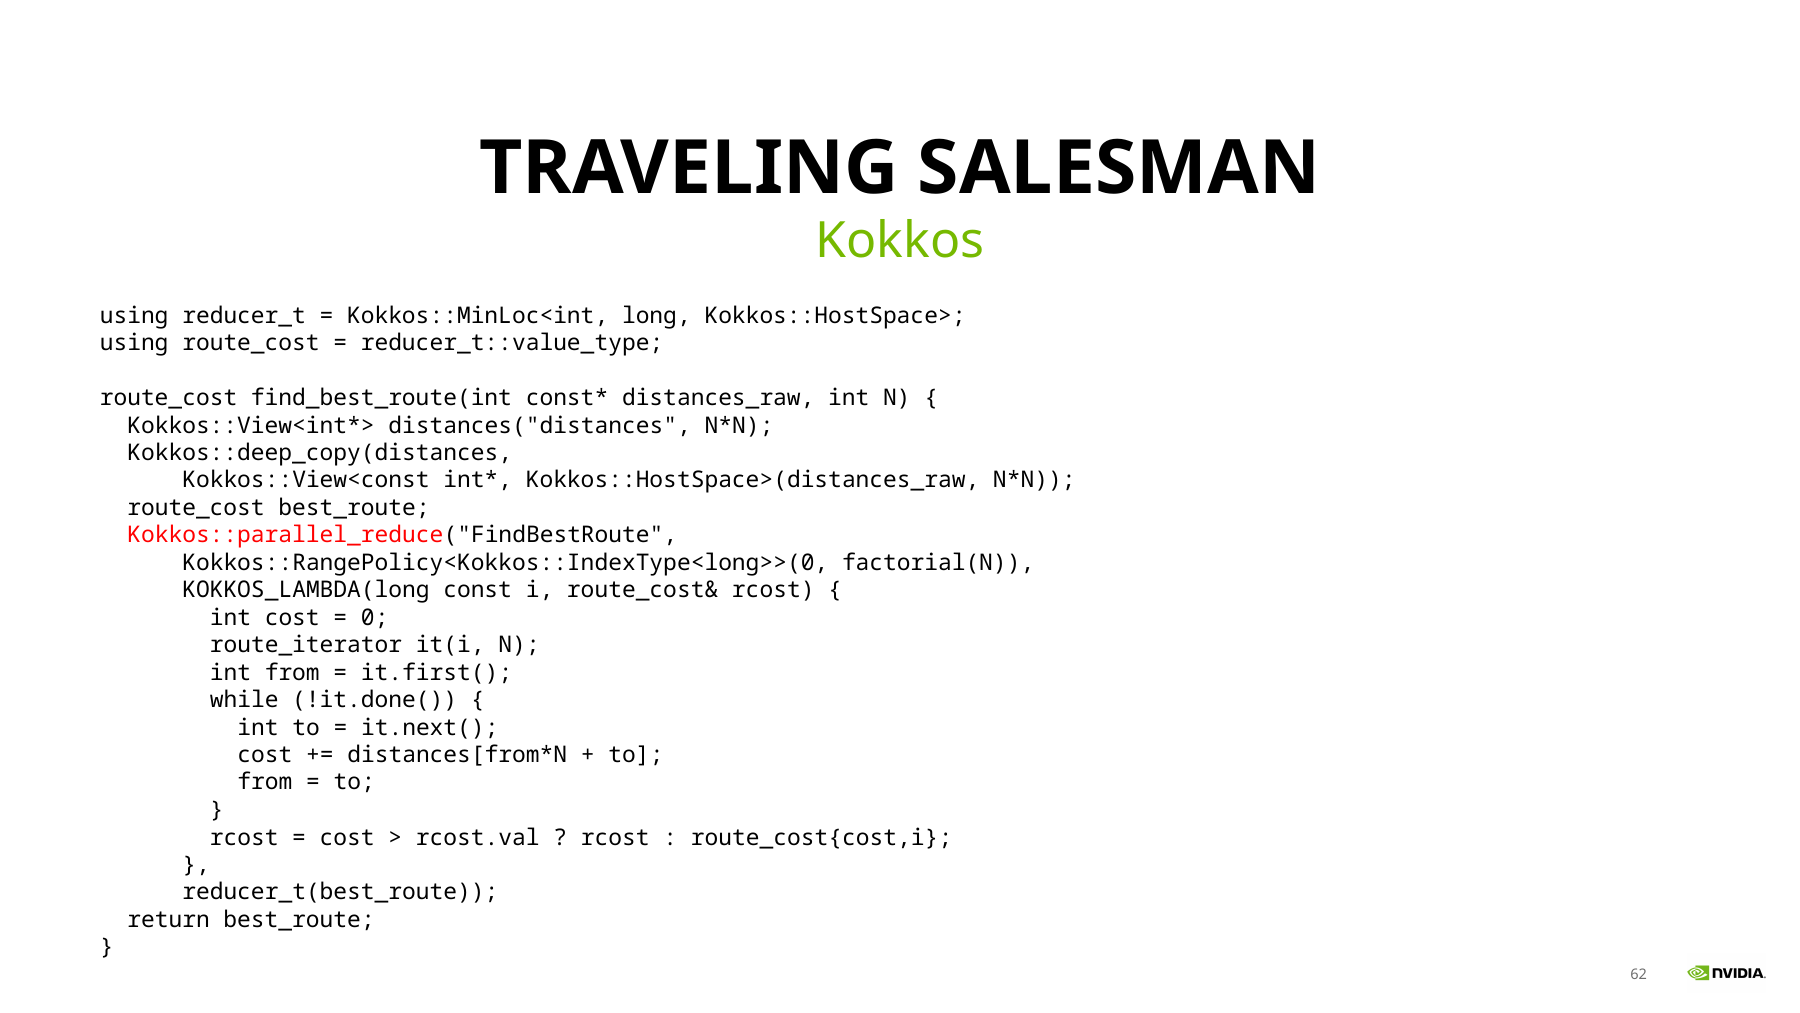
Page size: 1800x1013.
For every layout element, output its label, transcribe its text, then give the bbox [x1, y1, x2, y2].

list using reducer_t = Kokkos::MinLoc<int, long, Kokkos::HostSpace>; using route_cost = reducer_t::value_type; route_cost find_best_route(int const* distances_raw, int N) { Kokkos::View<int*> distances("distances", N*N); Kokkos::deep_copy(distances, Kokkos::View<const int*, Kokkos::HostSpace>(distances_raw, N*N)); route_cost best_route; Kokkos::parallel_reduce("FindBestRoute", Kokkos::RangePolicy<Kokkos::IndexType<long>>(0, factorial(N)), KOKKOS_LAMBDA(long const i, route_cost& rcost) { int cost = 0; route_iterator it(i, N); int from = it.first(); while (!it.done()) { int to = it.next(); cost += distances[from*N + to]; from = to; } rcost = cost > rcost.val ? rcost : route_cost{cost,i}; }, reducer_t(best_route)); return best_route; } [84, 294, 1717, 956]
title Traveling Salesman [81, 120, 1719, 206]
list Kokkos [81, 206, 1719, 294]
picture [1687, 953, 1766, 993]
